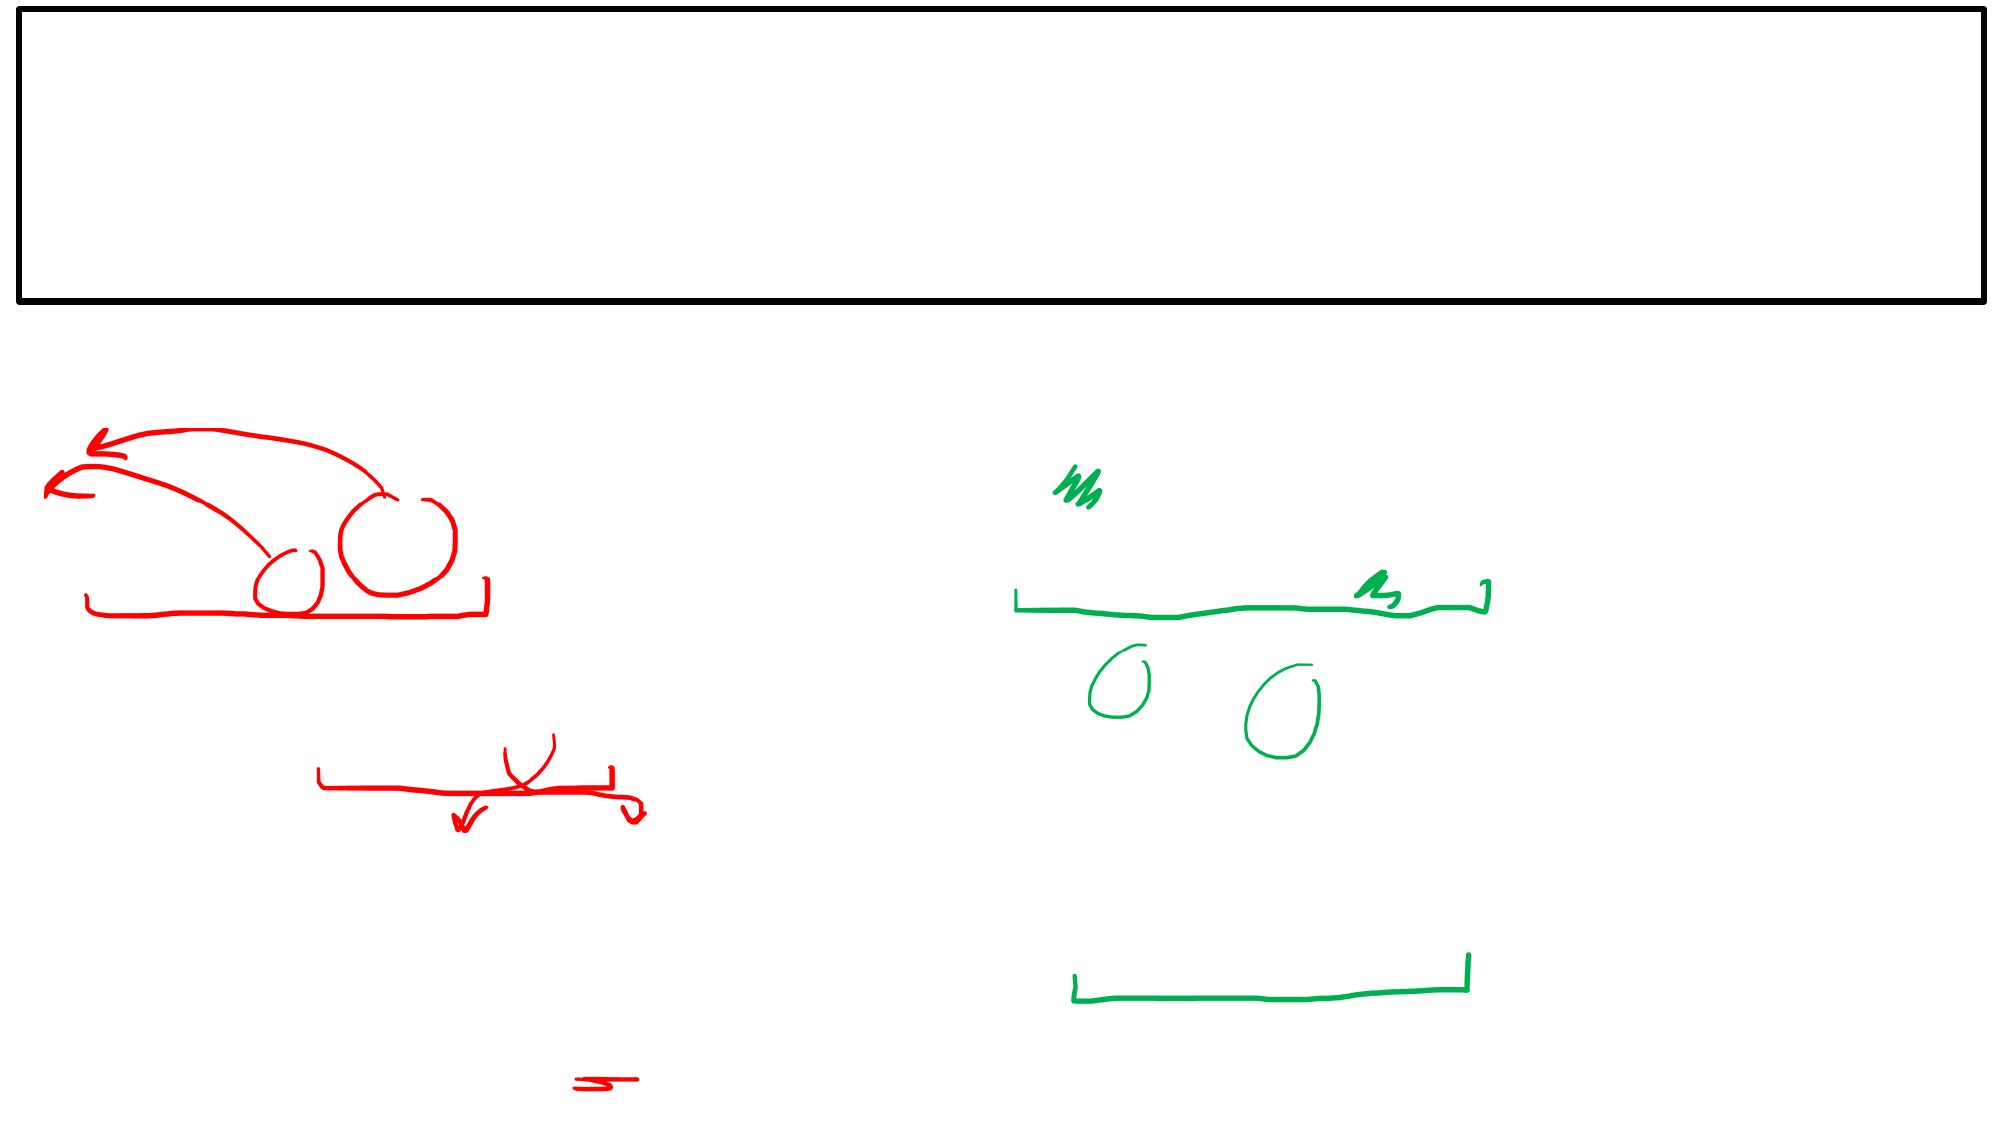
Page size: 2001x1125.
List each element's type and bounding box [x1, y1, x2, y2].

picture [44, 428, 1500, 1100]
